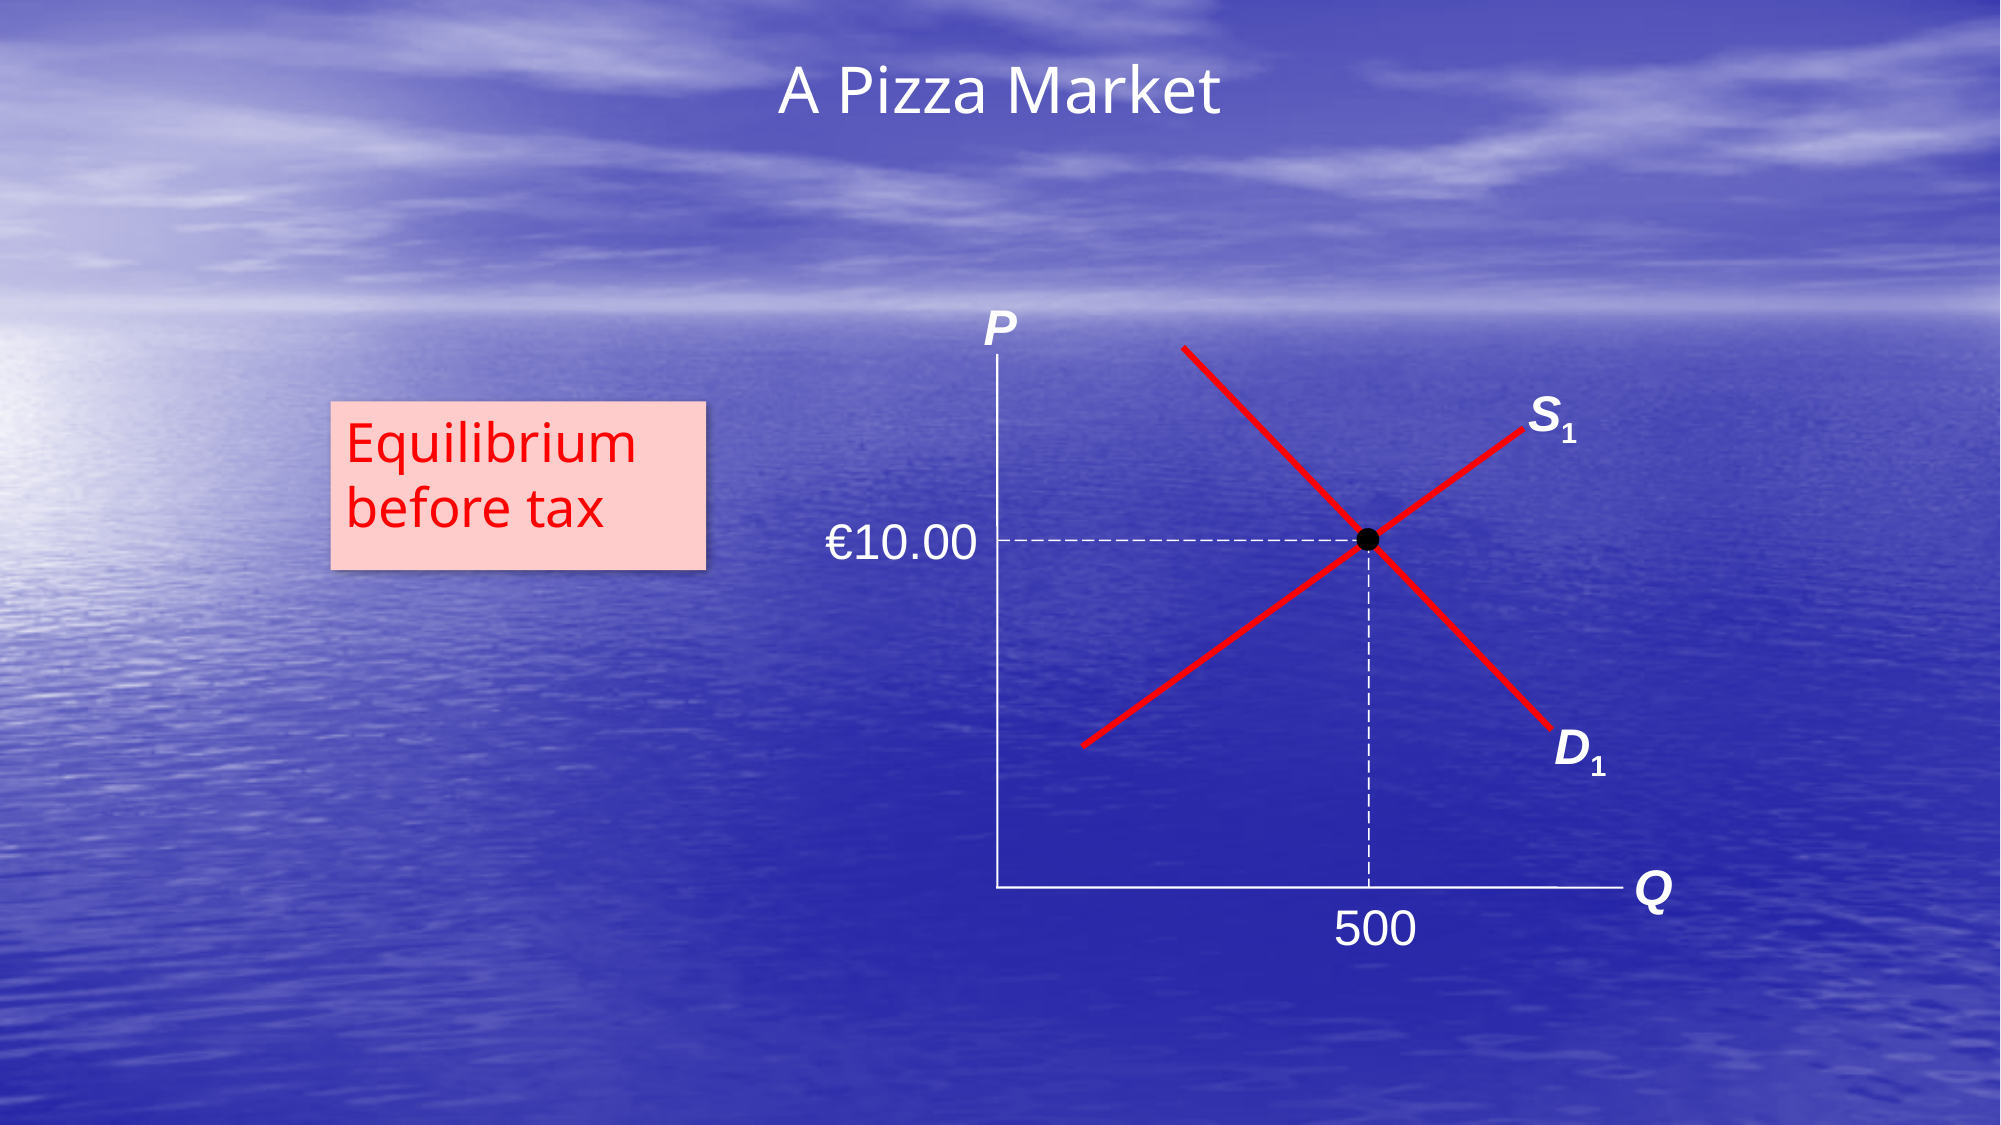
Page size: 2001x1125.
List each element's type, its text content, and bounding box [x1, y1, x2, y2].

list Equilibrium before tax [330, 401, 707, 571]
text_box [804, 509, 1424, 957]
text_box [965, 288, 1691, 924]
title A Pizza Market [249, 34, 1750, 141]
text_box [1182, 347, 1631, 782]
